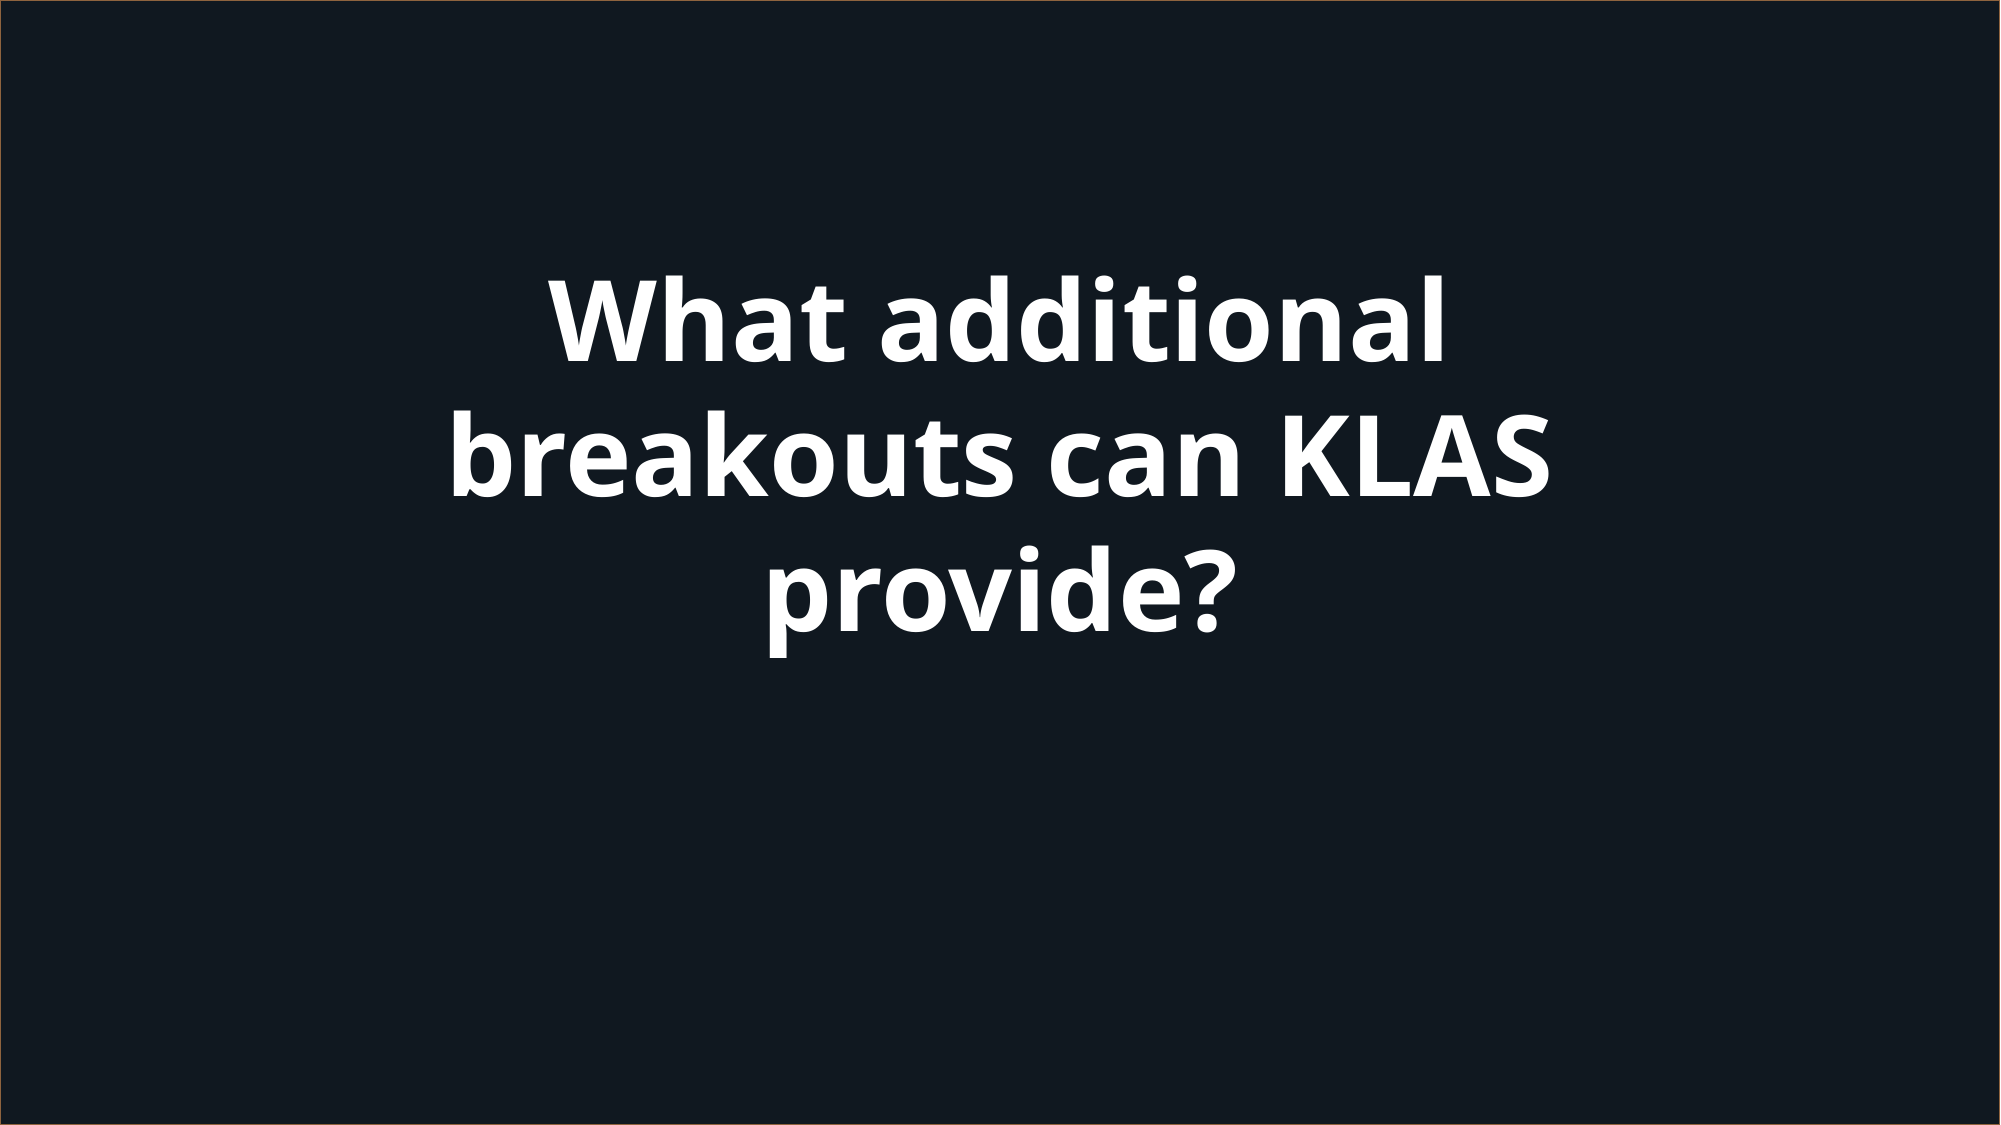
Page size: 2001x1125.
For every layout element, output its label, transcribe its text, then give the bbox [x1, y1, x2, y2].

text_box [0, 0, 2000, 1125]
text_box What additional breakouts can KLAS provide? [418, 241, 1582, 662]
